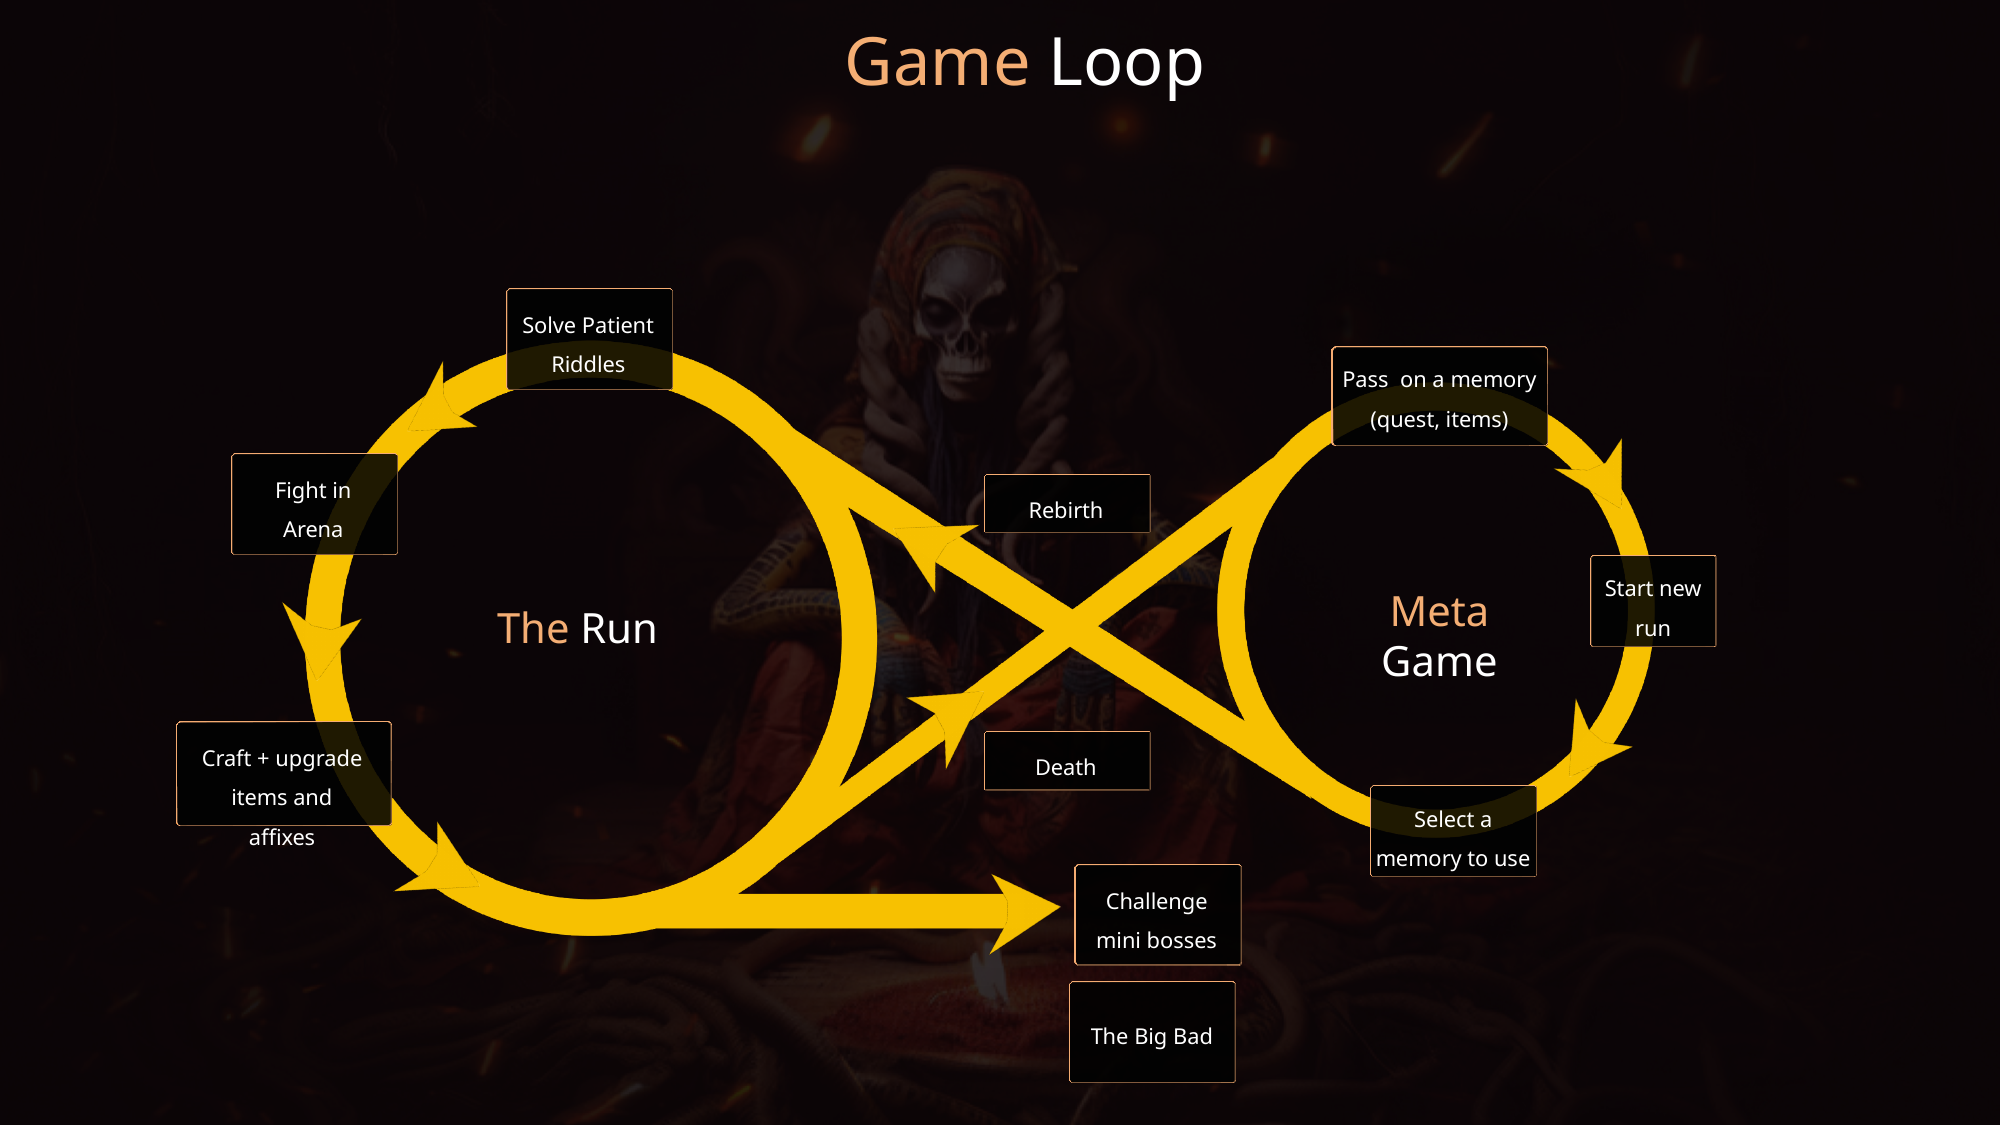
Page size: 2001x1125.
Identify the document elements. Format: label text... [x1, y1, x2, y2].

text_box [1359, 784, 1548, 949]
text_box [1582, 554, 1725, 647]
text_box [1074, 863, 1242, 966]
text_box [1317, 345, 1562, 474]
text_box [175, 720, 392, 901]
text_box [1068, 981, 1236, 1083]
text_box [231, 453, 399, 555]
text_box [983, 474, 1151, 534]
picture [260, 340, 1656, 972]
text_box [496, 287, 680, 390]
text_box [983, 731, 1151, 791]
text_box Game Loop [664, 11, 1386, 106]
